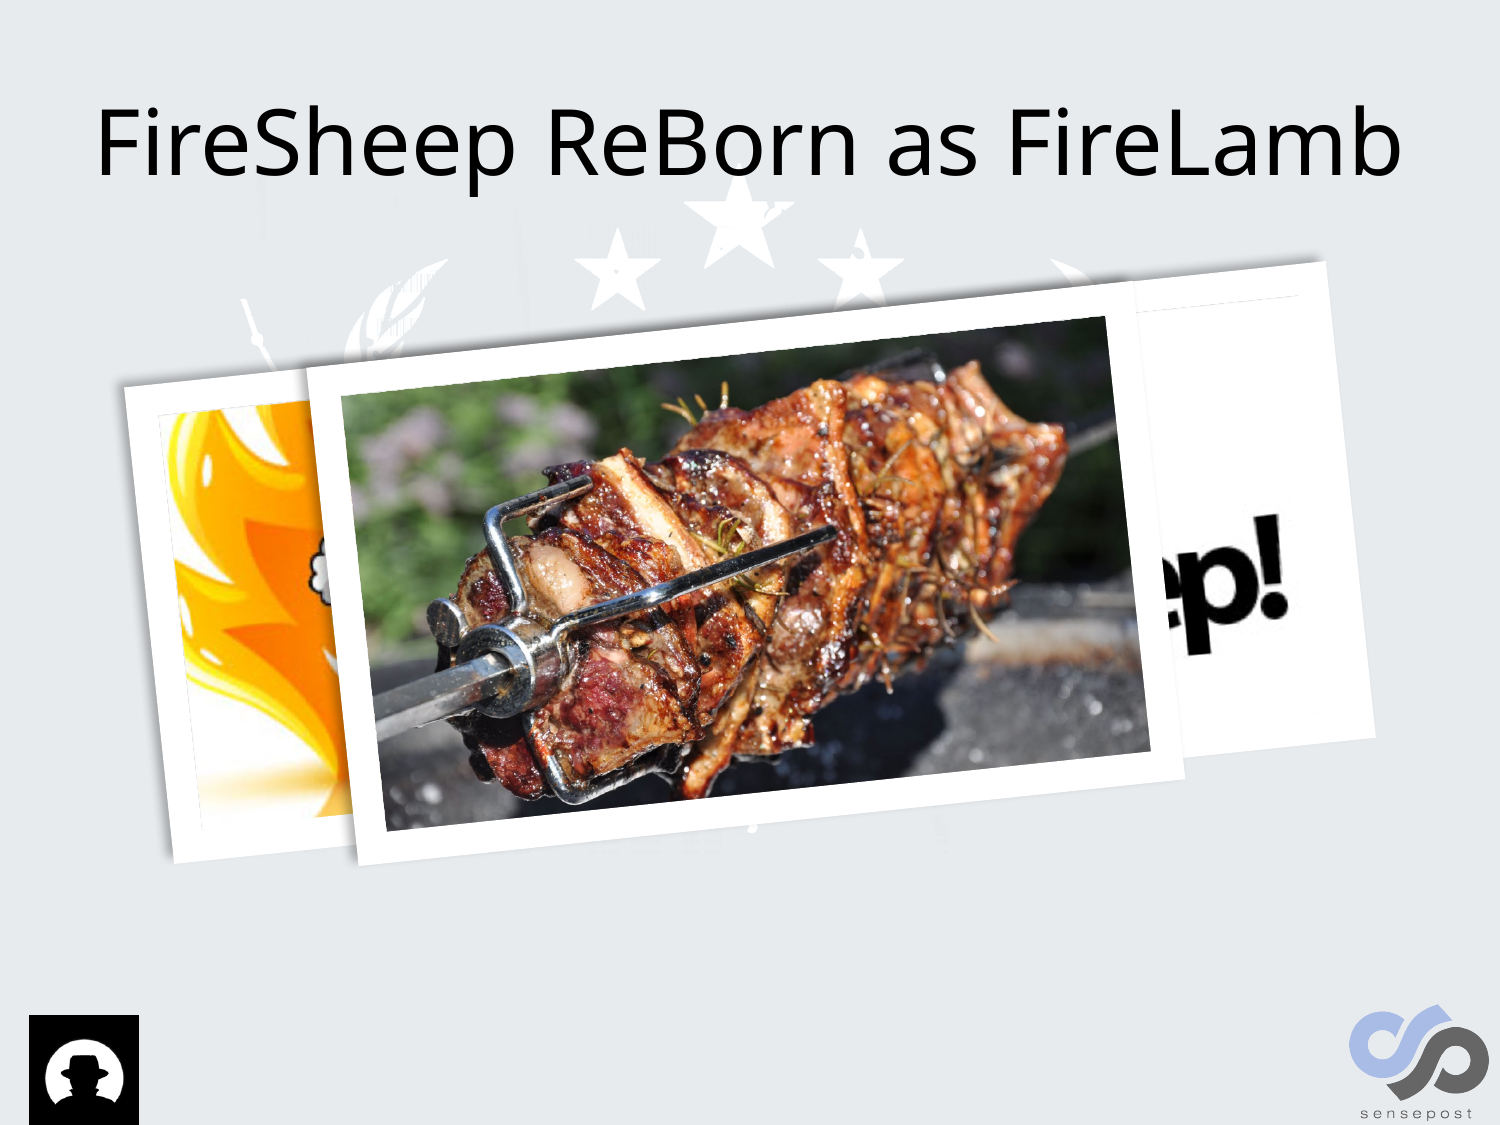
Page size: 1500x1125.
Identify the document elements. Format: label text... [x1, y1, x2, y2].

picture [29, 1015, 139, 1125]
picture [160, 297, 1341, 831]
picture [1349, 1004, 1489, 1121]
title FireSheep ReBorn as FireLamb [75, 45, 1425, 233]
